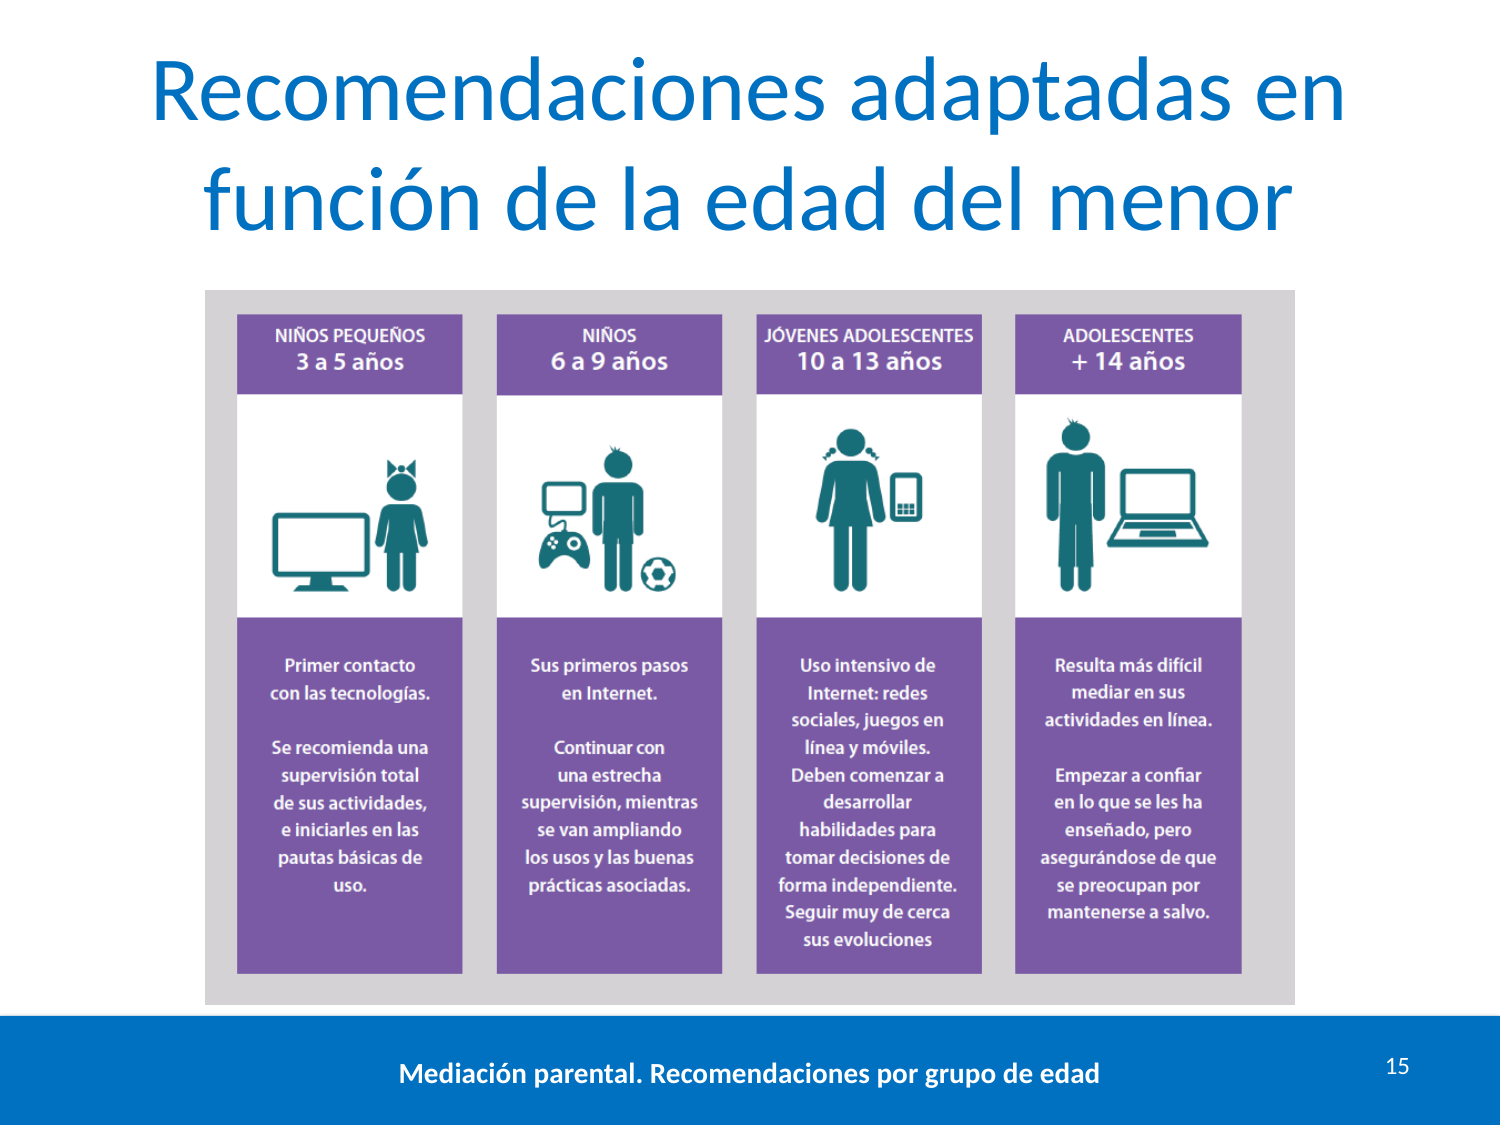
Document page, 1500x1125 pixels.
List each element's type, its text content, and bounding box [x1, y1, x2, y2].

footer Mediación parental. Recomendaciones por grupo de edad [383, 1046, 1117, 1107]
title Recomendaciones adaptadas en función de la edad del menor [123, 45, 1376, 233]
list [205, 290, 1295, 1006]
slide_number 15 [1305, 1042, 1425, 1103]
